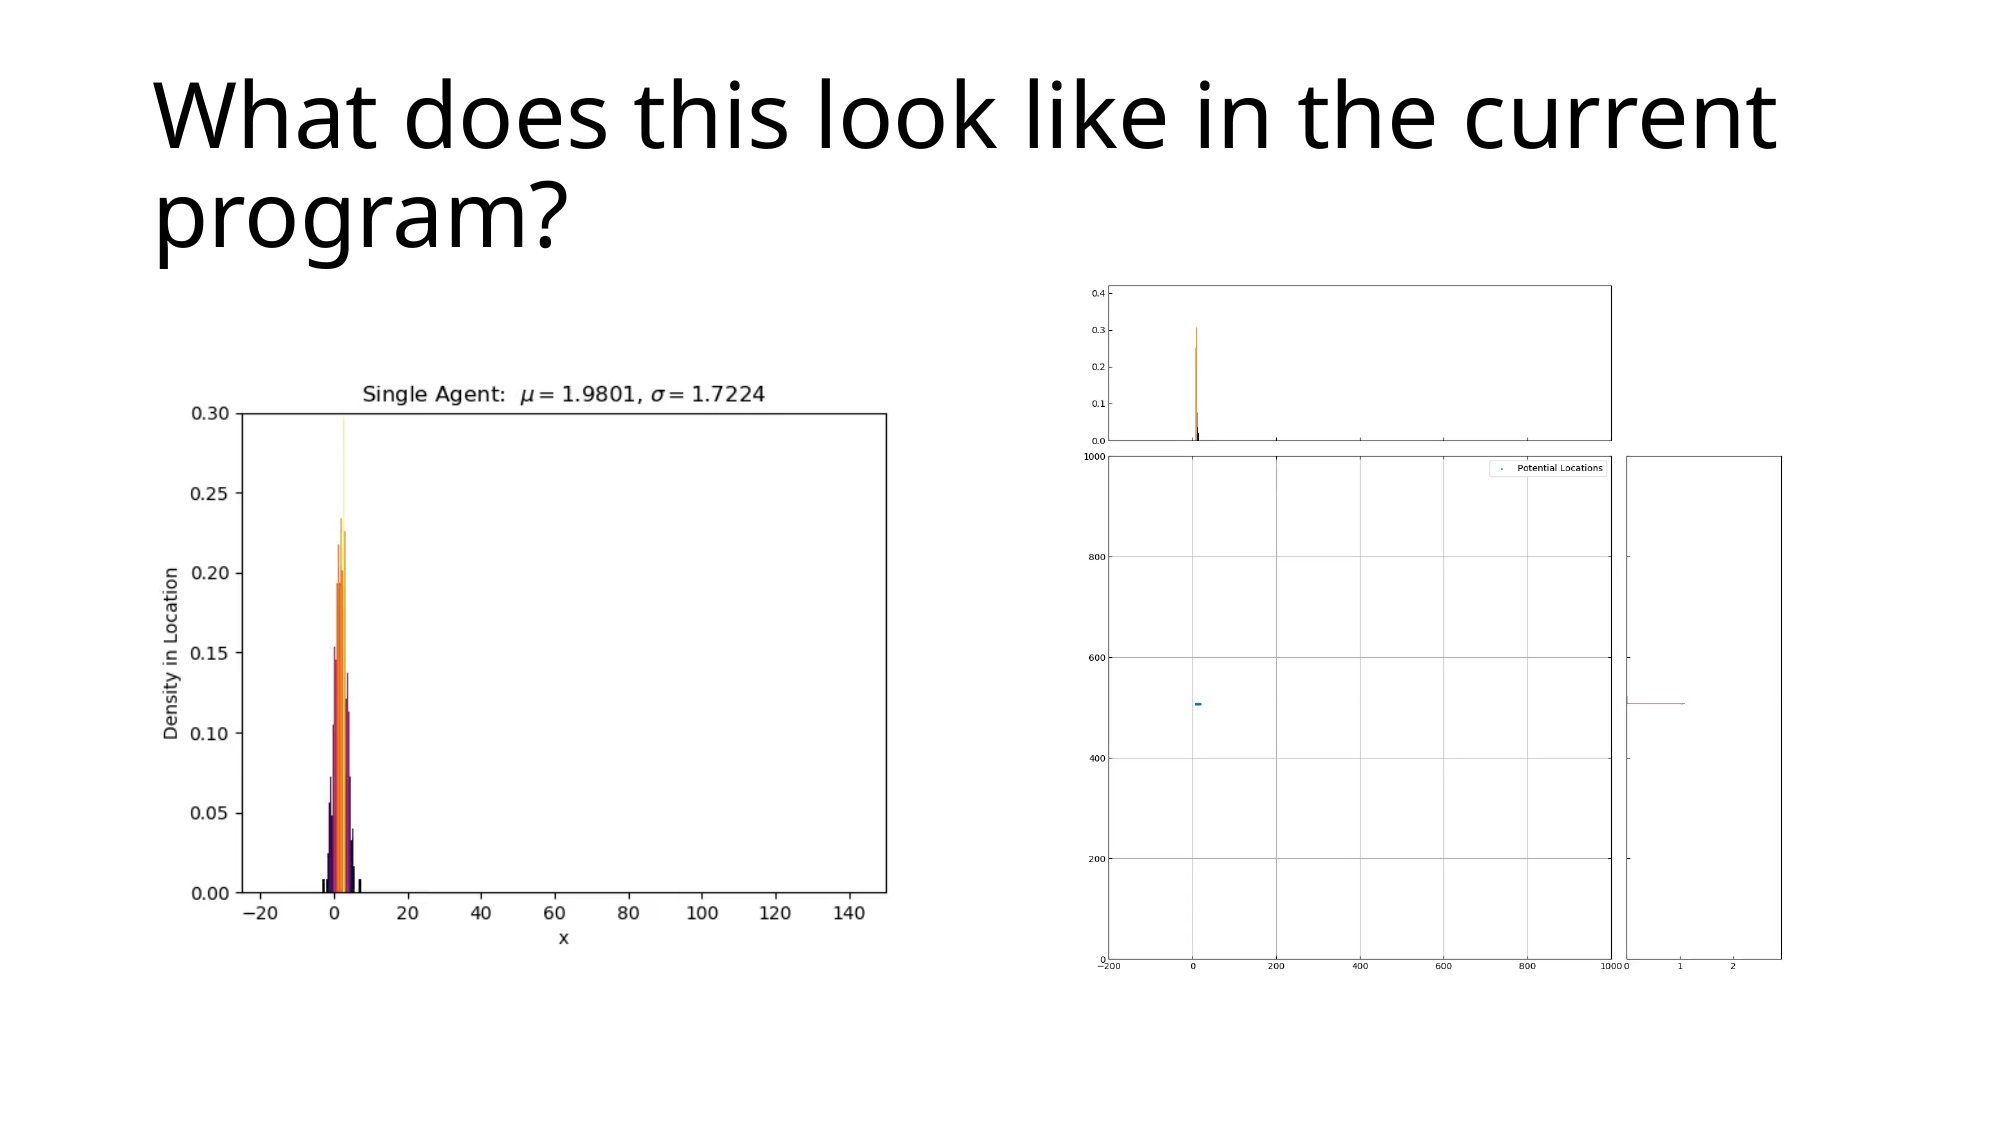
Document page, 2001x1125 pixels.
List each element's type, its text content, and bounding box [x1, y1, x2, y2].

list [137, 337, 970, 962]
title What does this look like in the current program? [137, 59, 1863, 278]
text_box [1030, 262, 1805, 1037]
